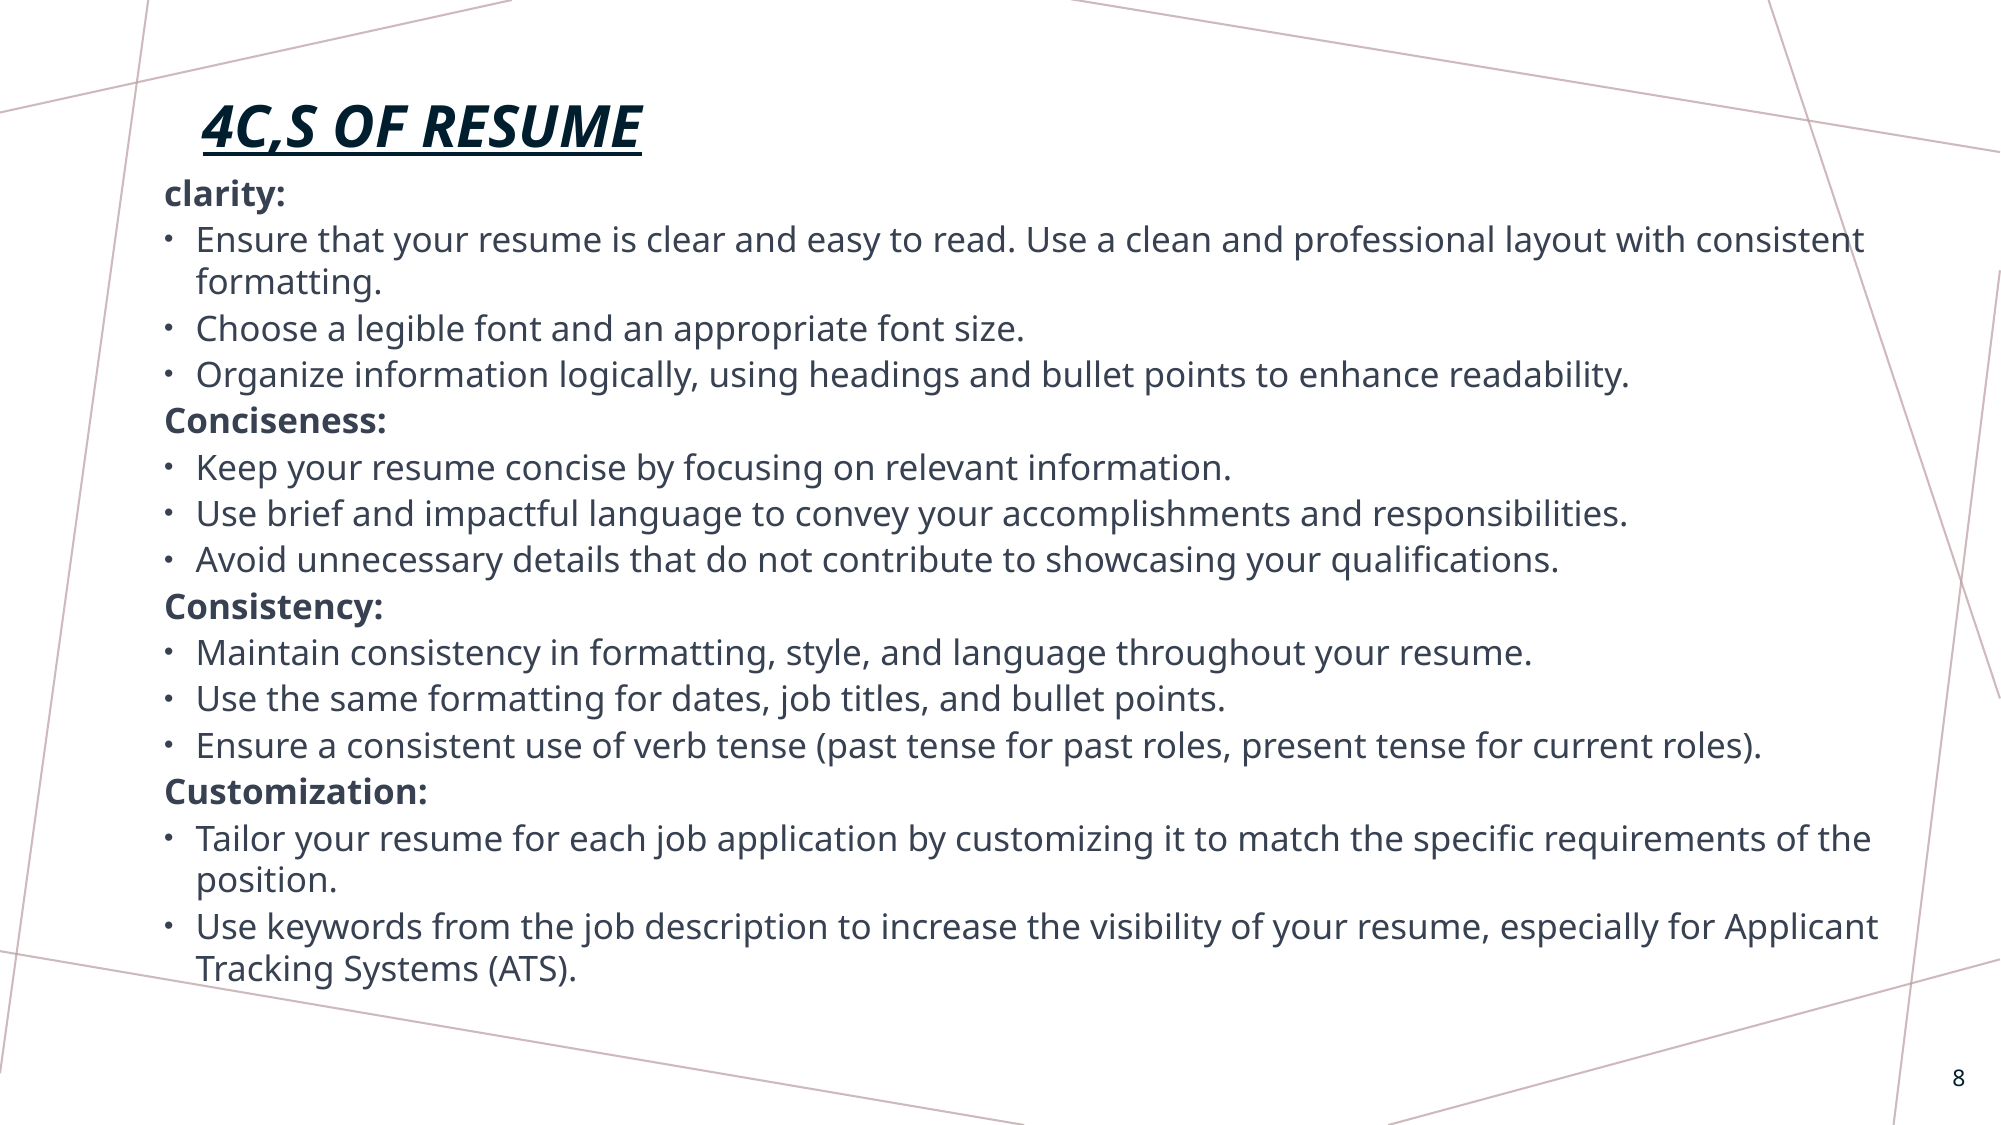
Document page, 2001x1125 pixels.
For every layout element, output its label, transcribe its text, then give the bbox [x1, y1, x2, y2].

slide_number 8 [1903, 1049, 1981, 1110]
list clarity: Ensure that your resume is clear and easy to read. Use a clean and professional layout with consistent formatting. Choose a legible font and an appropriate font size. Organize information logically, using headings and bullet points to enhance readability. Conciseness: Keep your resume concise by focusing on relevant information. Use brief and impactful language to convey your accomplishments and responsibilities. Avoid unnecessary details that do not contribute to showcasing your qualifications. Consistency: Maintain consistency in formatting, style, and language throughout your resume. Use the same formatting for dates, job titles, and bullet points. Ensure a consistent use of verb tense (past tense for past roles, present tense for current roles). Customization: Tailor your resume for each job application by customizing it to match the specific requirements of the position. Use keywords from the job description to increase the visibility of your resume, especially for Applicant Tracking Systems (ATS). [149, 163, 1904, 1015]
title 4C,S OF RESUME [187, 0, 1813, 163]
